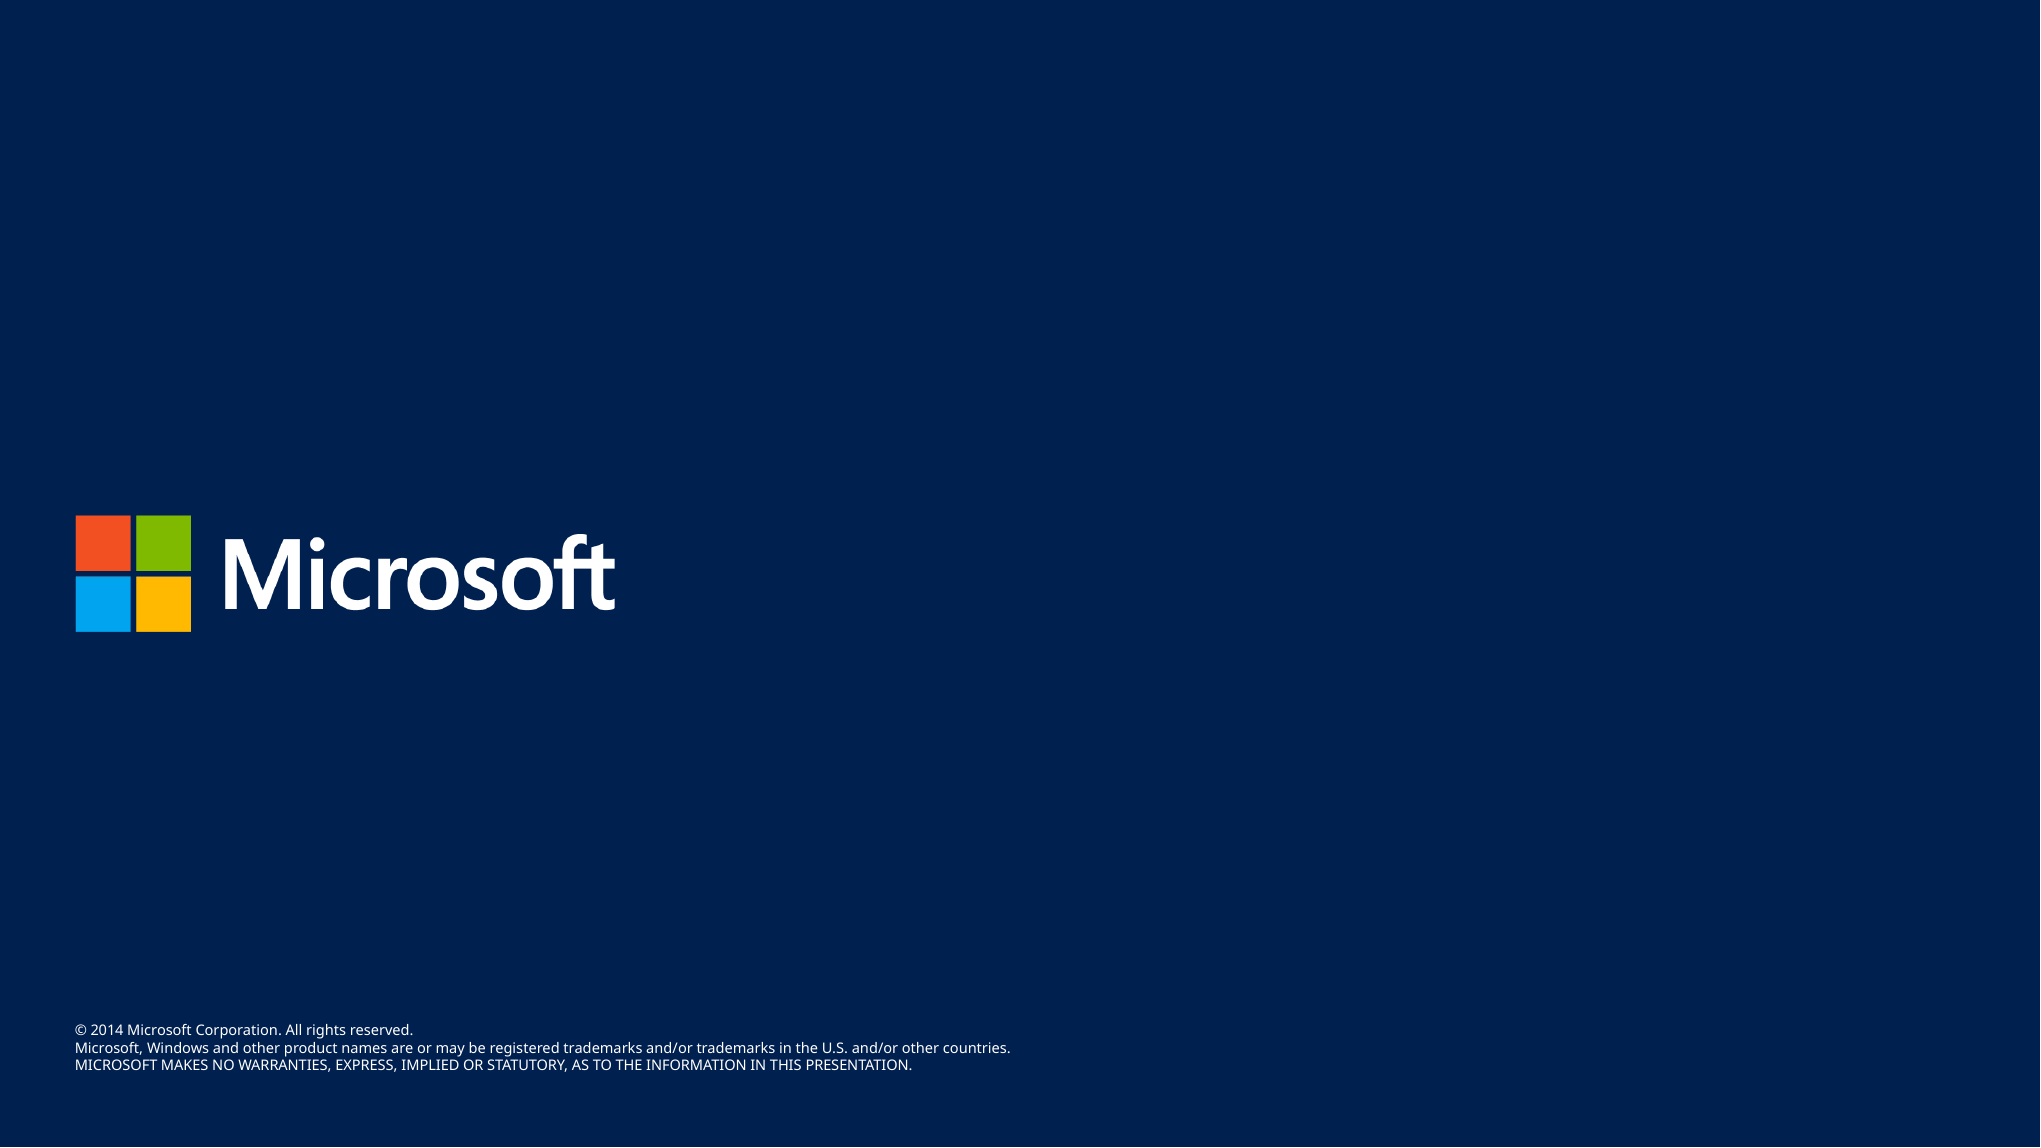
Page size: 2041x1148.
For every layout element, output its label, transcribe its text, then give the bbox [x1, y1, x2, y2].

text_box © 2014 Microsoft Corporation. All rights reserved. Microsoft, Windows and other product names are or may be registered trademarks and/or trademarks in the U.S. and/or other countries. MICROSOFT MAKES NO WARRANTIES, EXPRESS, IMPLIED OR STATUTORY, AS TO THE INFORMATION IN THIS PRESENTATION. [44, 997, 1945, 1098]
picture [75, 515, 616, 632]
